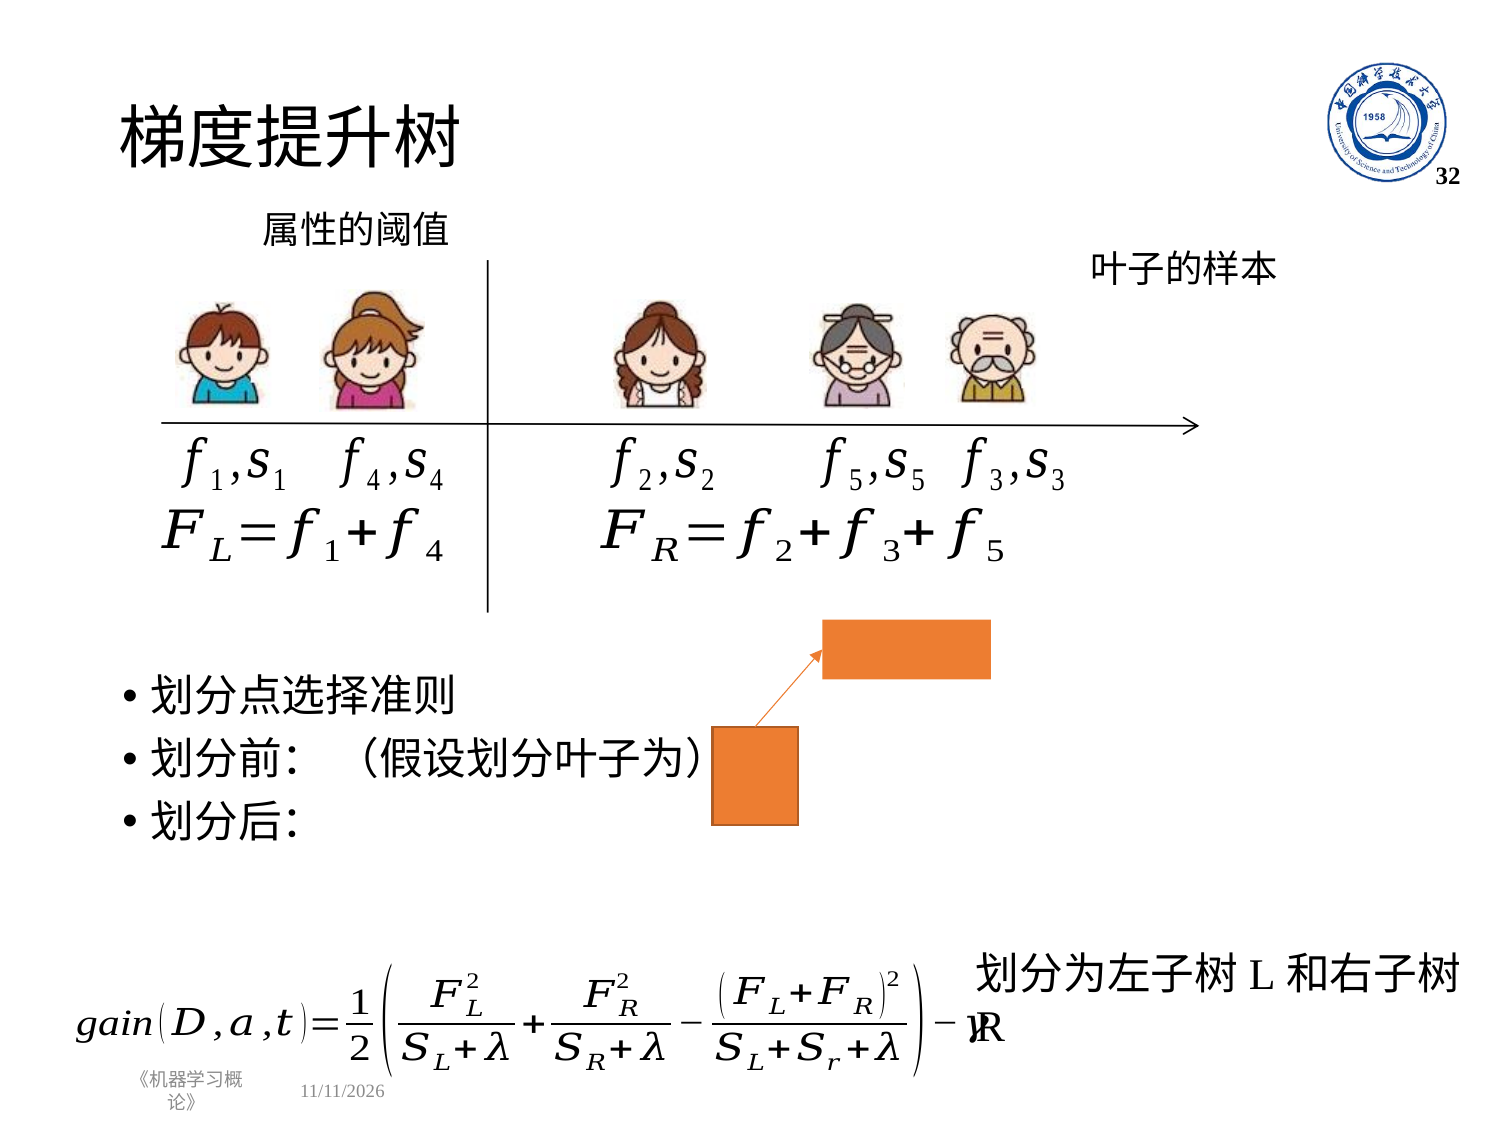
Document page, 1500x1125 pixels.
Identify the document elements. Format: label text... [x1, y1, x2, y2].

text_box [711, 726, 799, 826]
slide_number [285, 1068, 422, 1113]
title 梯度提升树 [103, 59, 1397, 221]
picture [1397, 59, 1450, 144]
footer 《机器学习概论》 [104, 1068, 270, 1113]
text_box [754, 665, 823, 727]
slide_number 32 [1372, 144, 1476, 205]
text_box 划分为左子树L和右子树R [961, 938, 1500, 1058]
picture [141, 211, 1211, 620]
